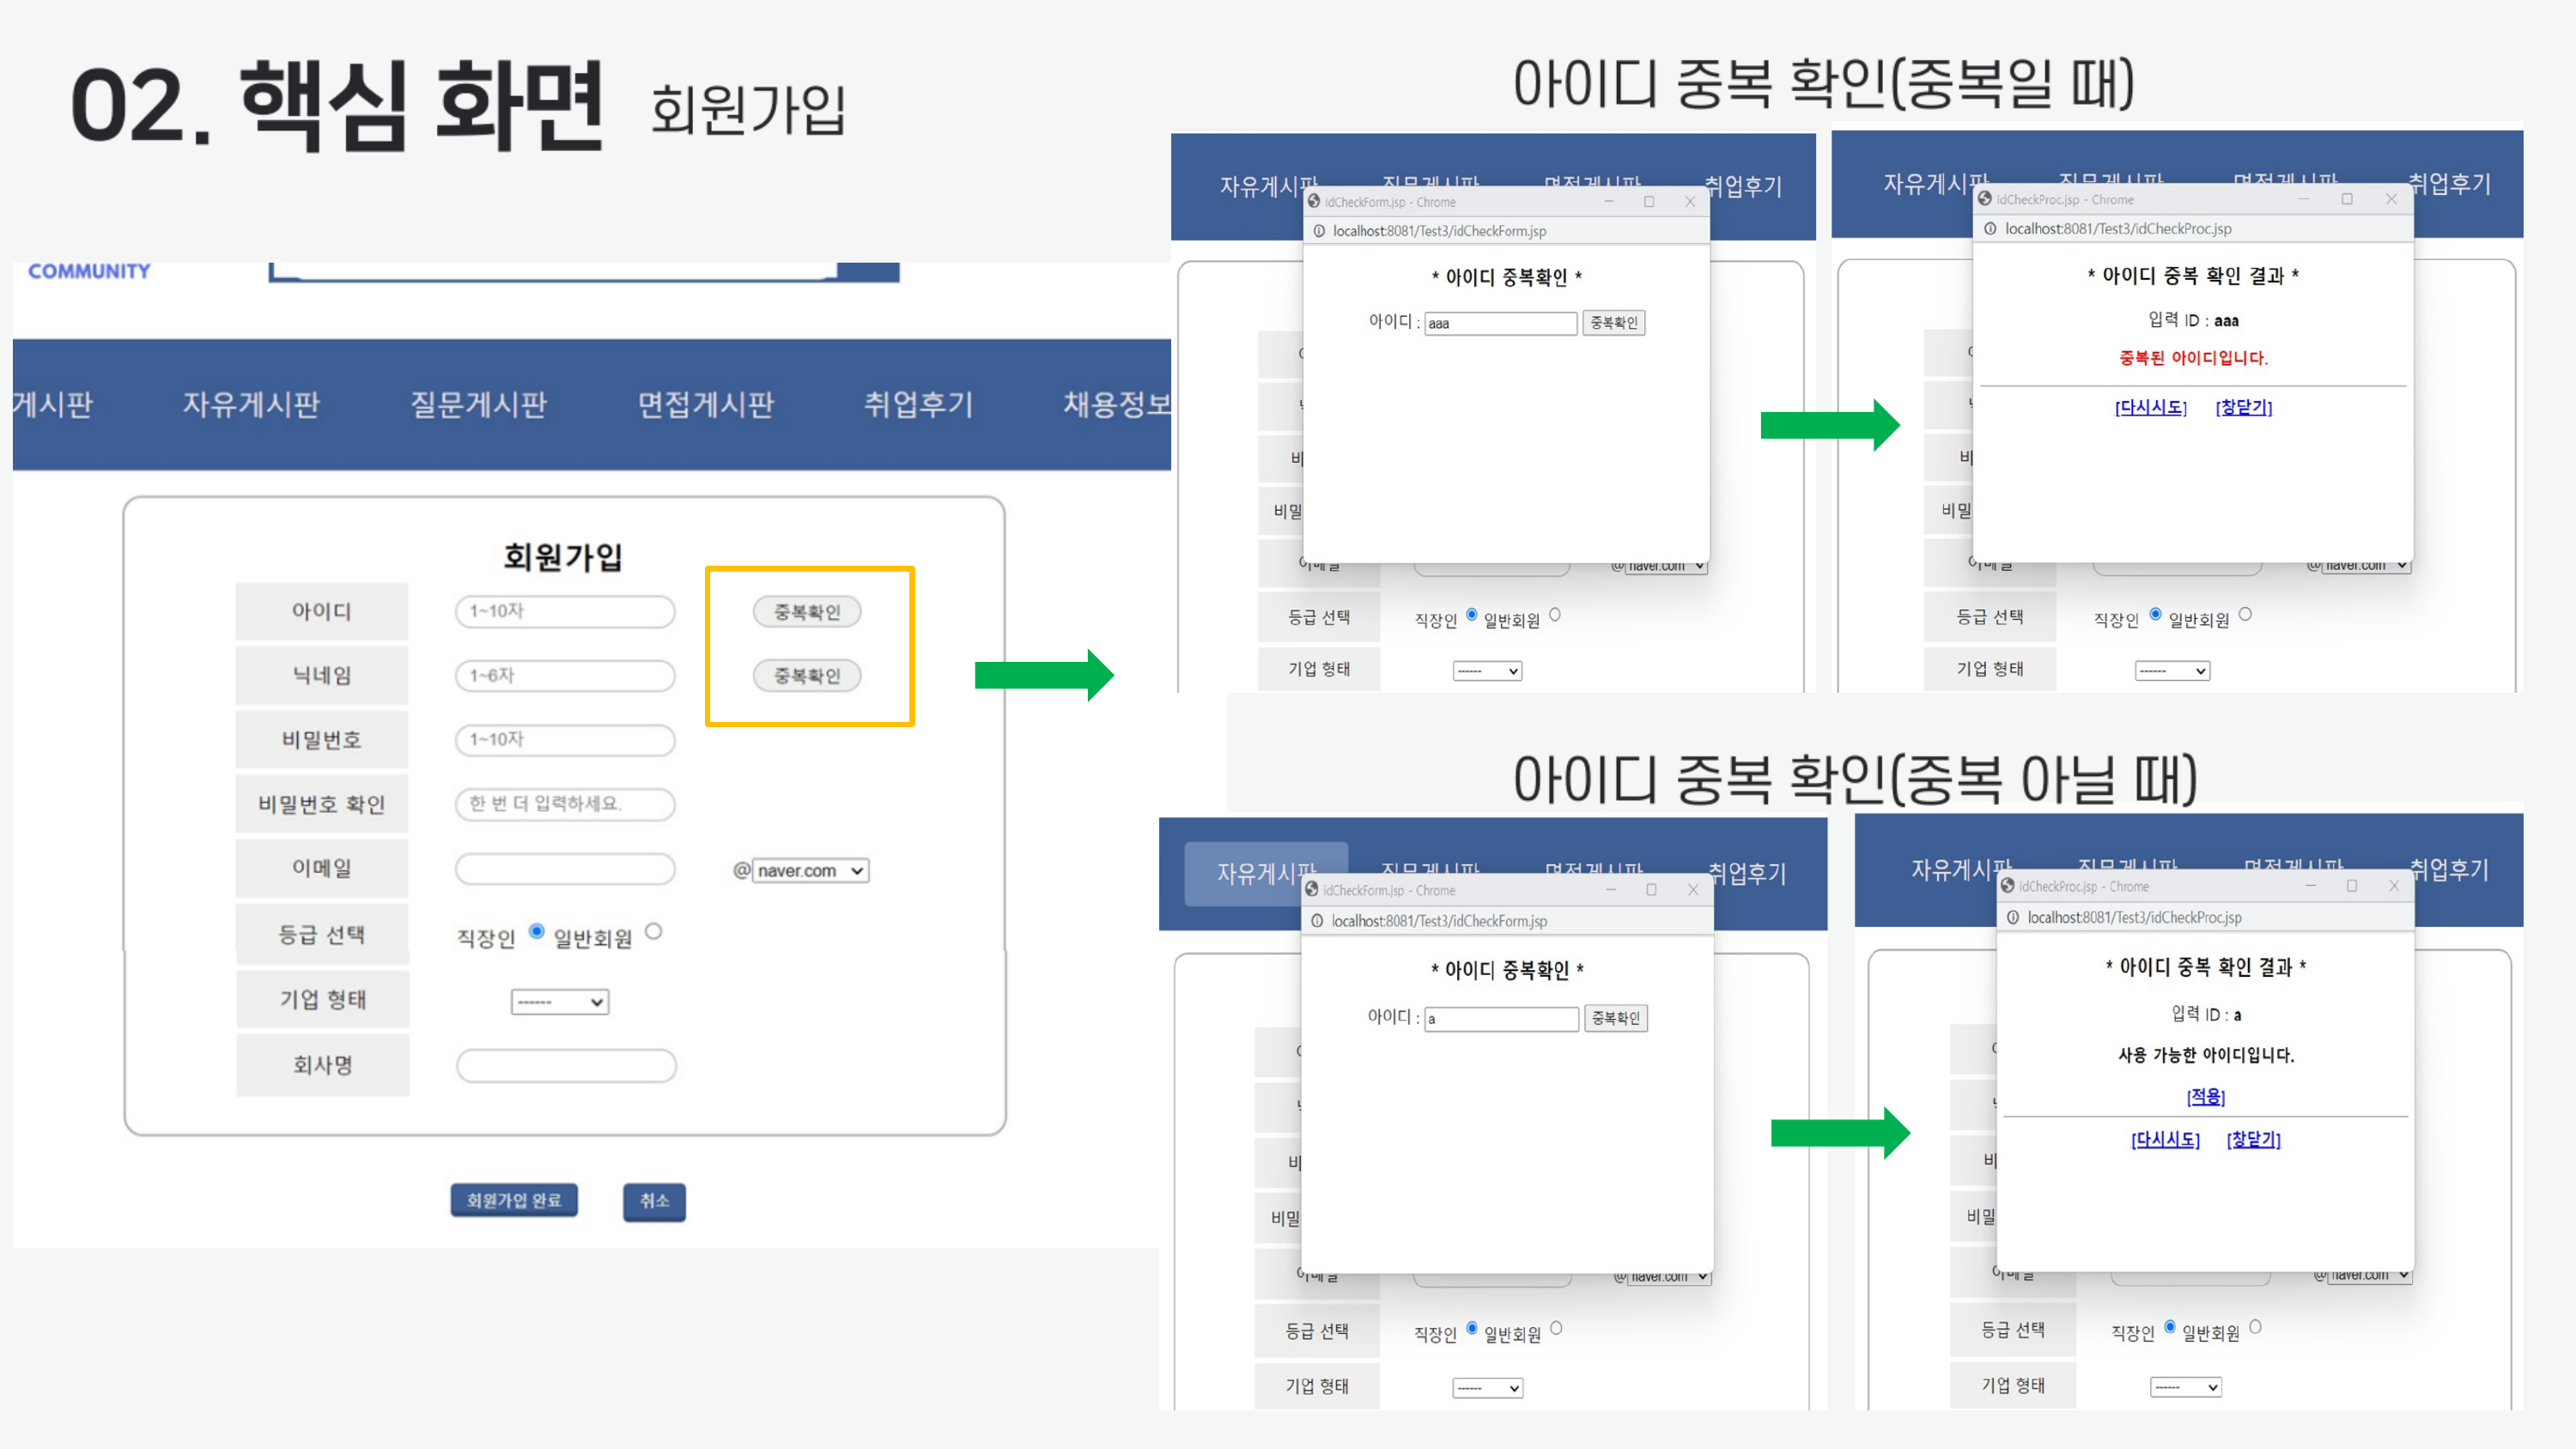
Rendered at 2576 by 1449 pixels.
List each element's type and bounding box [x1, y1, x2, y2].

picture [53, 26, 869, 199]
text_box [1171, 121, 2524, 693]
picture [1503, 38, 2160, 137]
picture [1158, 734, 2524, 1411]
text_box [12, 262, 1228, 1249]
